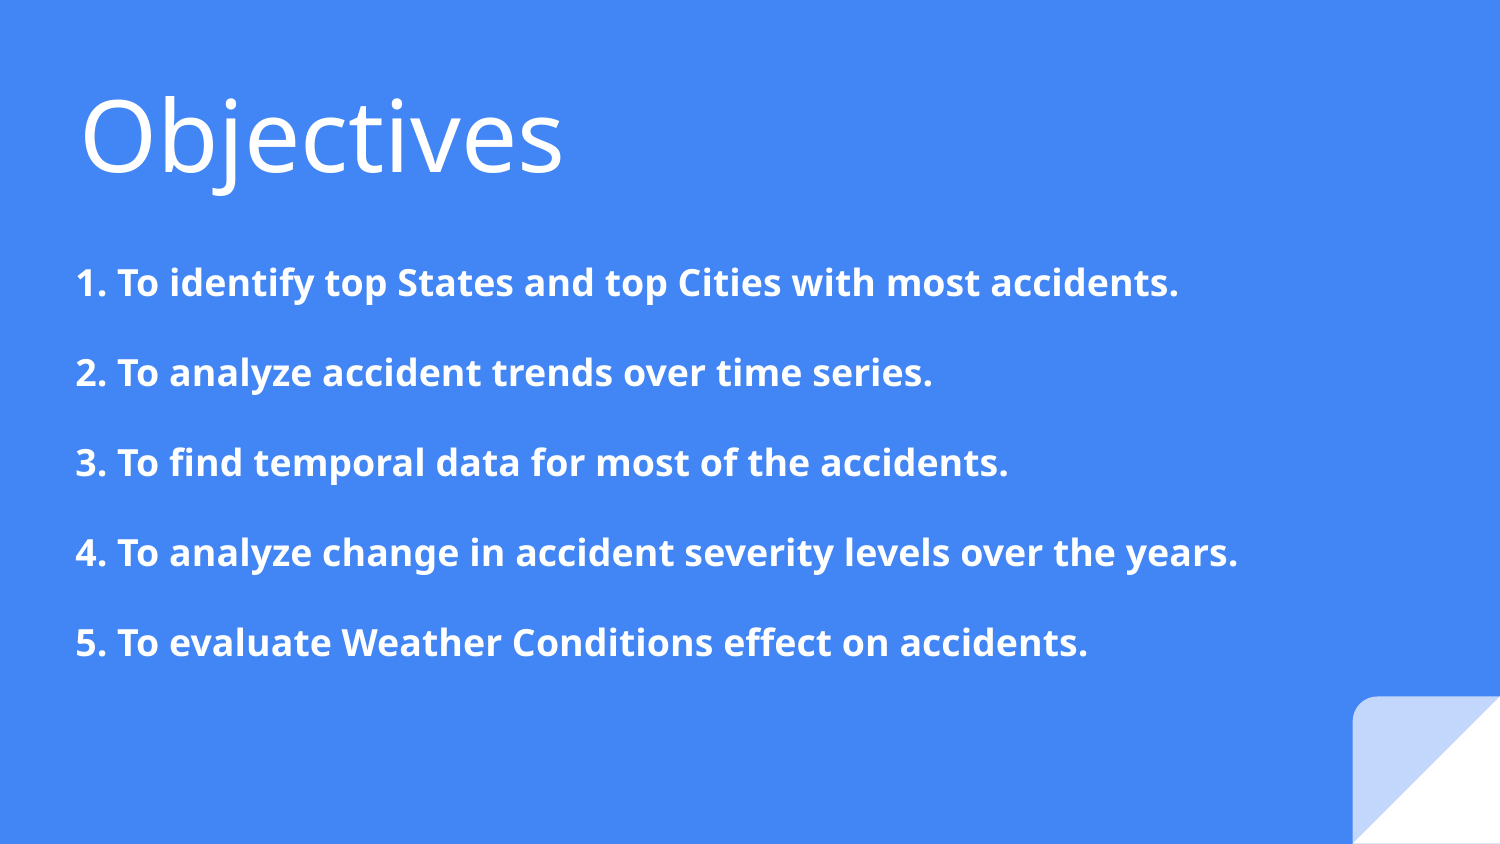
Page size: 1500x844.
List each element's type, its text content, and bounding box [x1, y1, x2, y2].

text_box [64, 188, 1413, 260]
title Objectives [64, 54, 1413, 188]
text_box 1. To identify top States and top Cities with most accidents. 2. To analyze accident trends over time series. 3. To find temporal data for most of the accidents. 4. To analyze change in accident severity levels over the years. 5. To evaluate Weather Conditions effect on accidents. [60, 243, 1410, 315]
